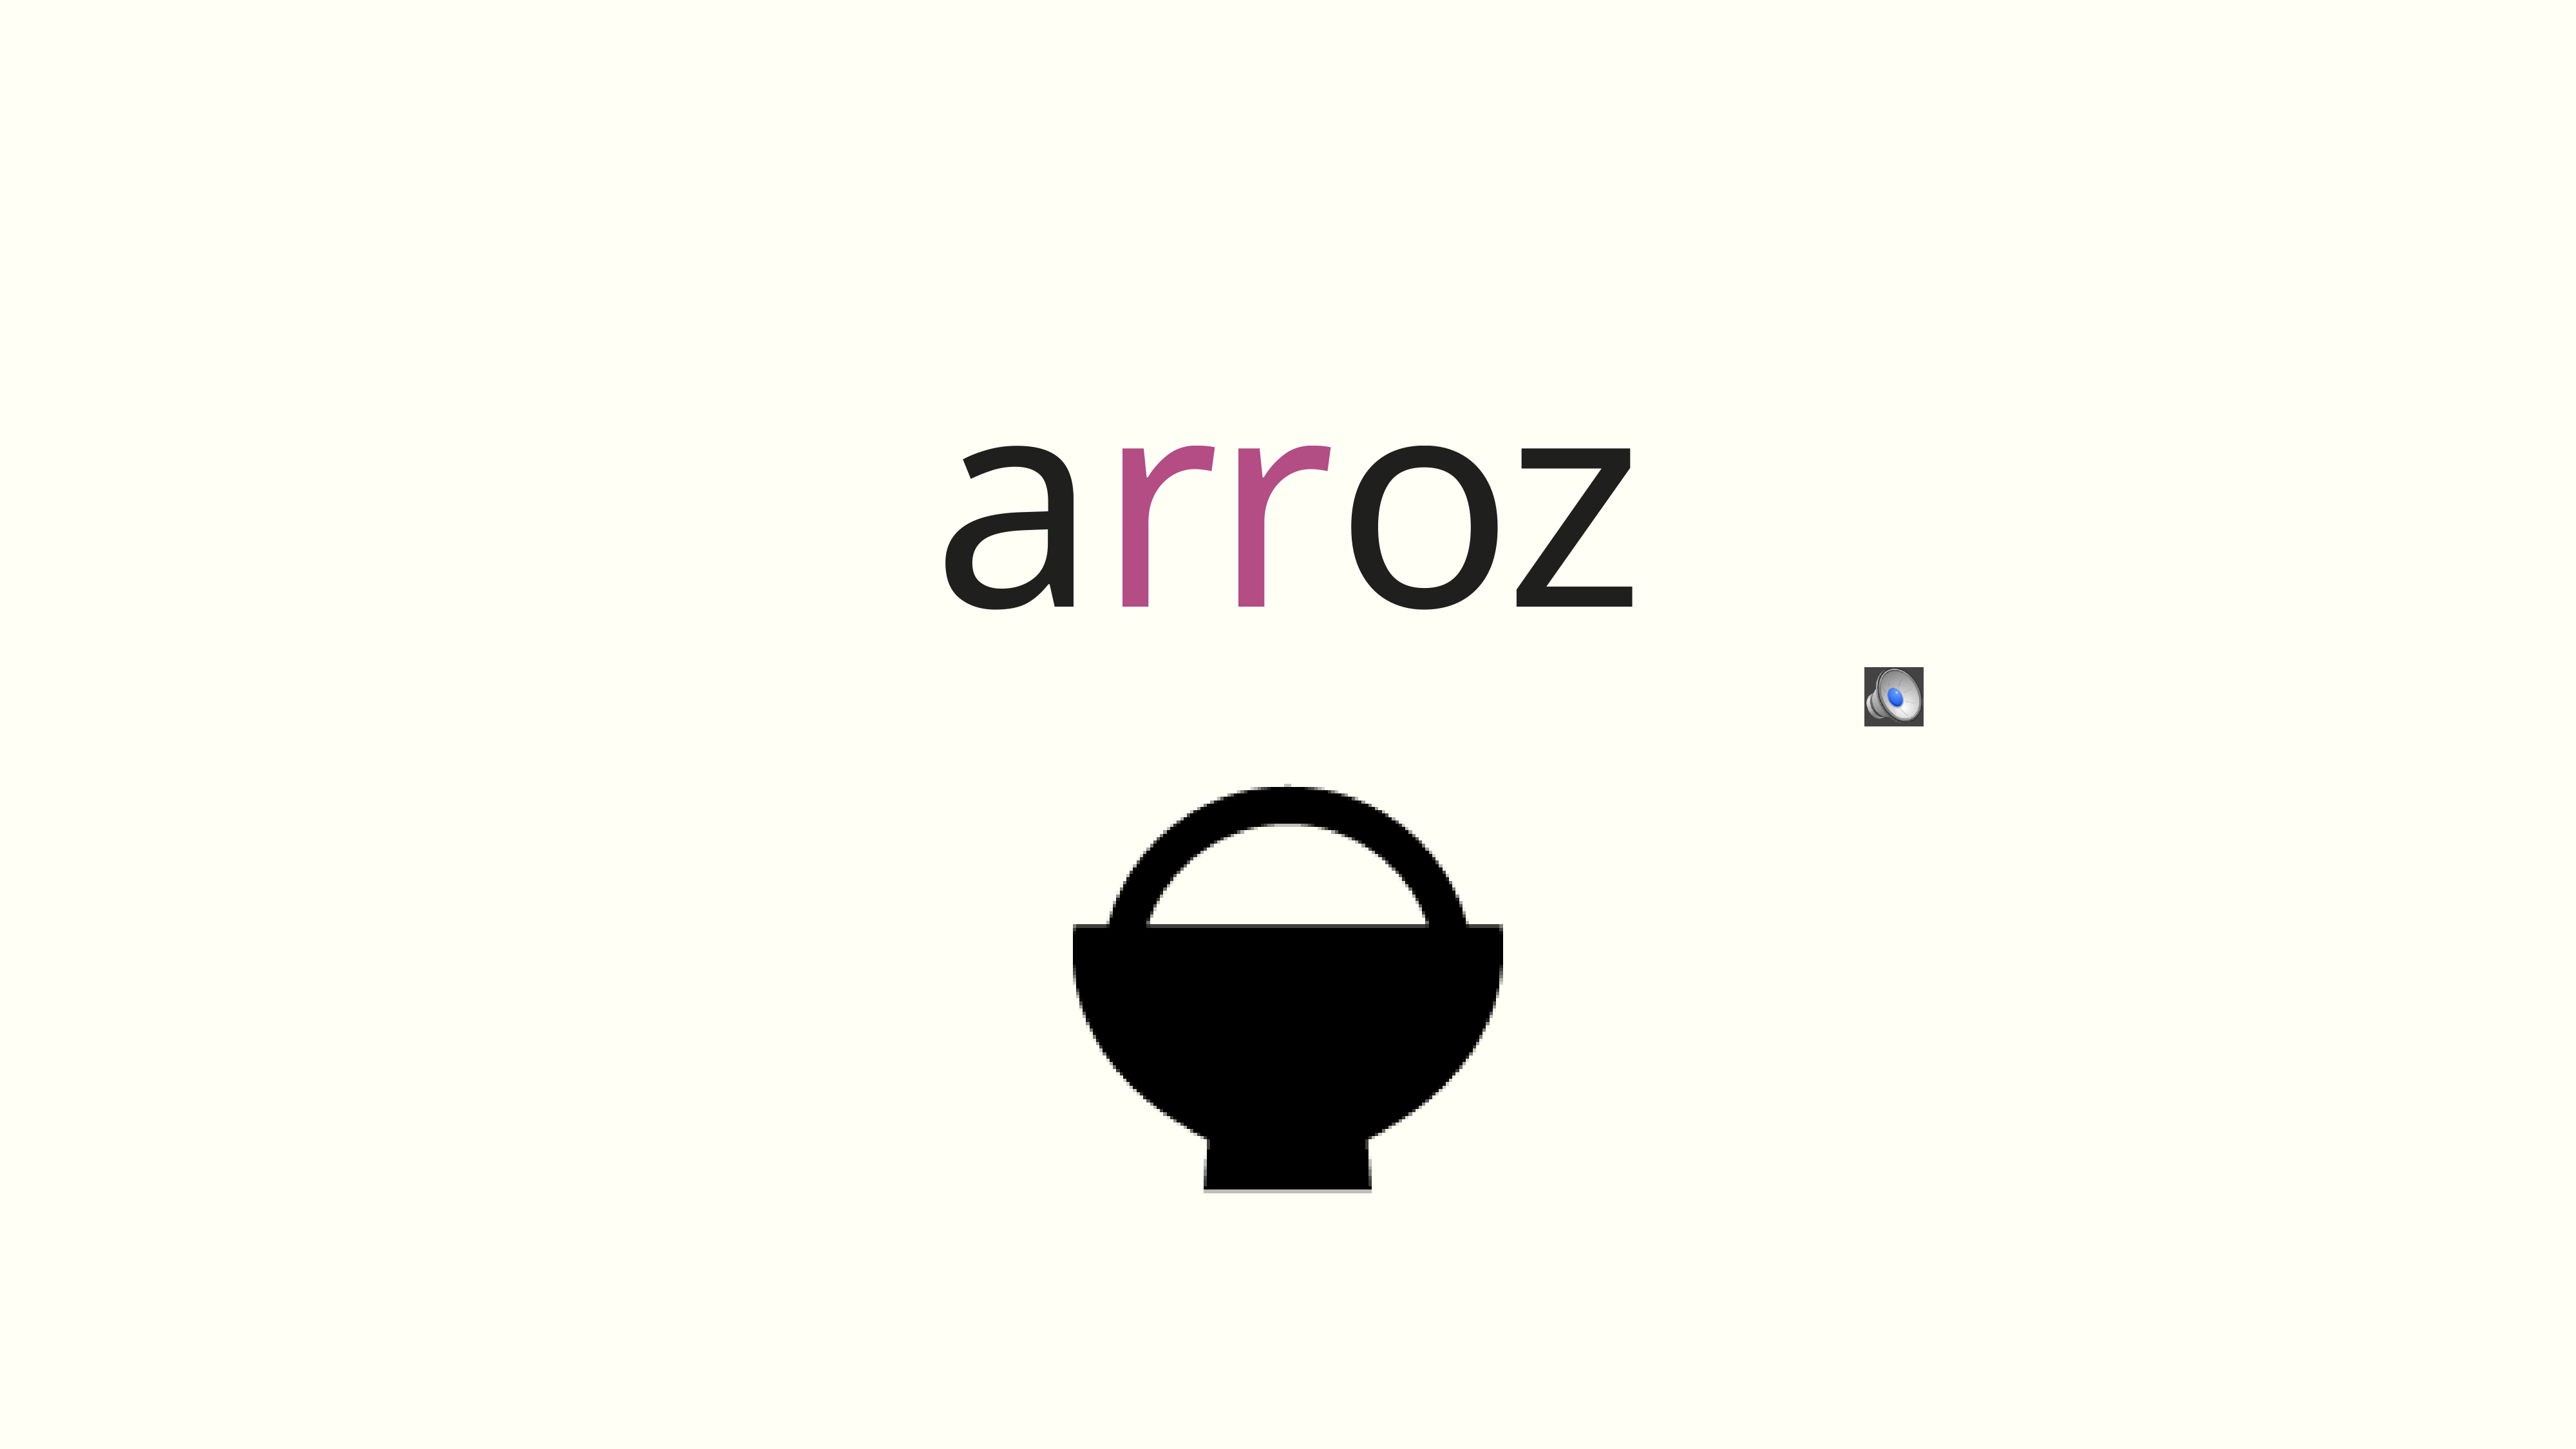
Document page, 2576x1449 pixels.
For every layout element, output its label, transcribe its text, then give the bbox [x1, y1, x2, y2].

picture [1073, 783, 1503, 1193]
list arroz [127, 317, 2449, 727]
picture [1863, 666, 1925, 727]
